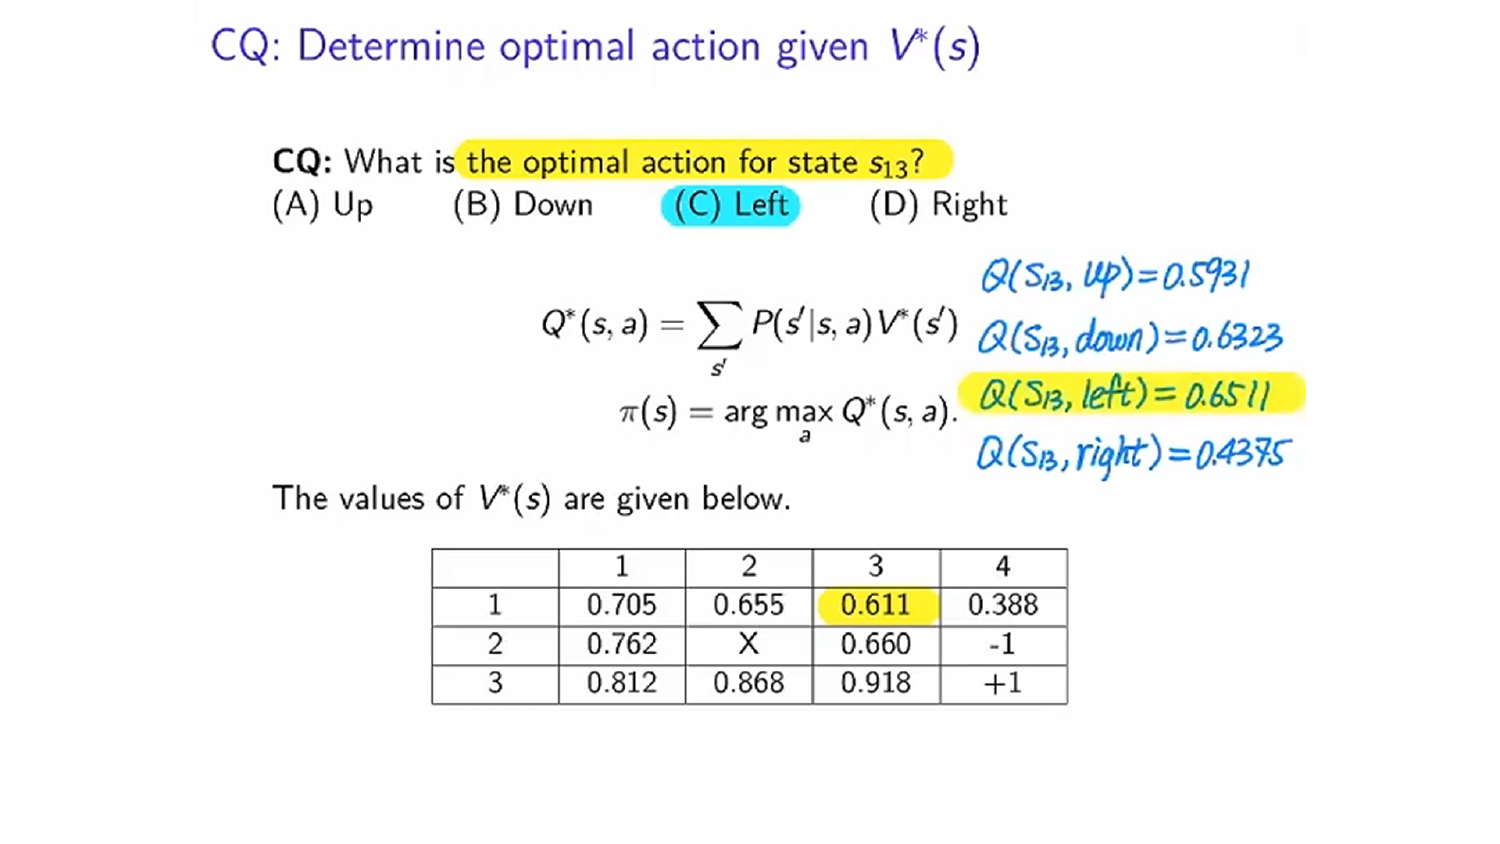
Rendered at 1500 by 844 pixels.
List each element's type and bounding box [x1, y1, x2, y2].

text_box [0, 0, 1500, 844]
